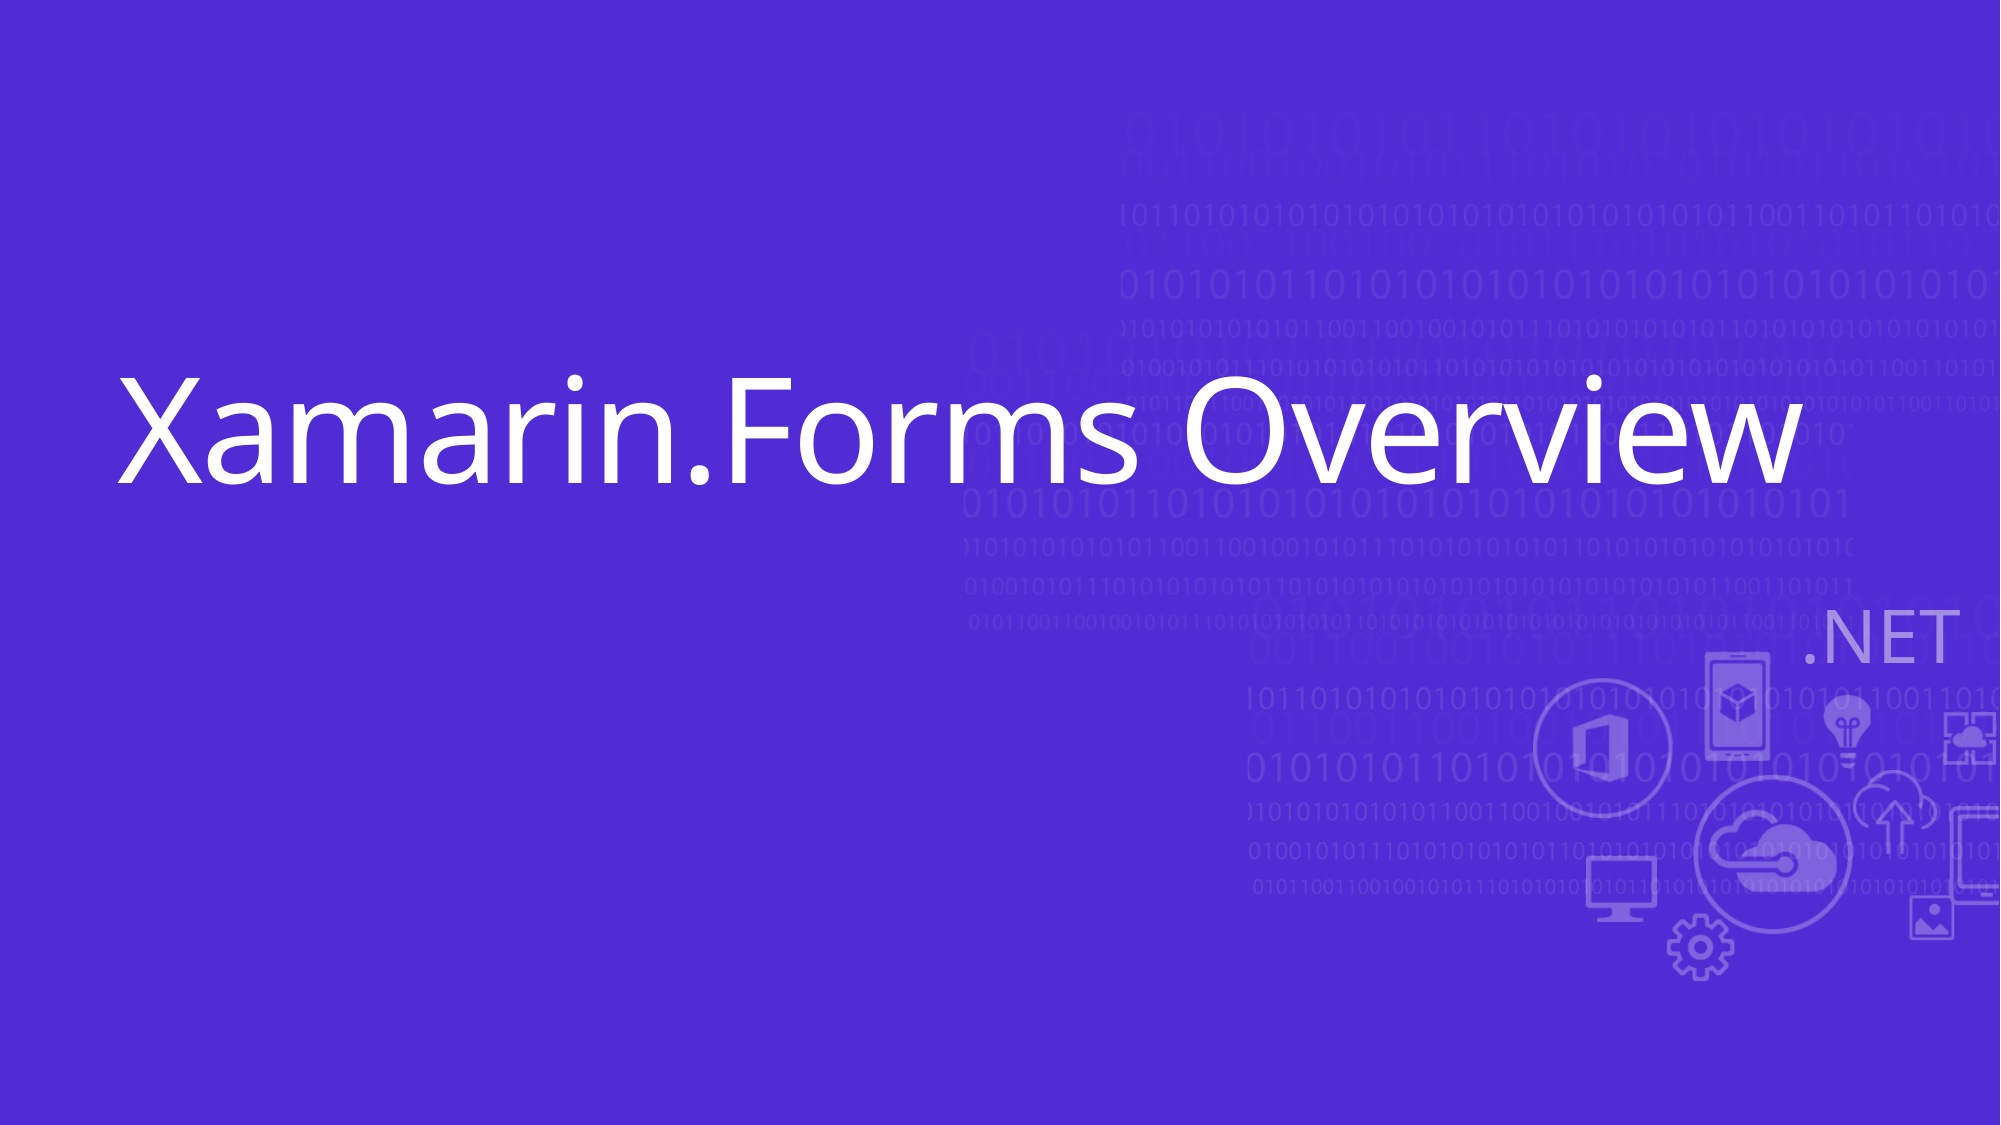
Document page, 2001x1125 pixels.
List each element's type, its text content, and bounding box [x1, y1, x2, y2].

title Xamarin.Forms Overview [93, 341, 1956, 532]
picture [493, 73, 1999, 1125]
